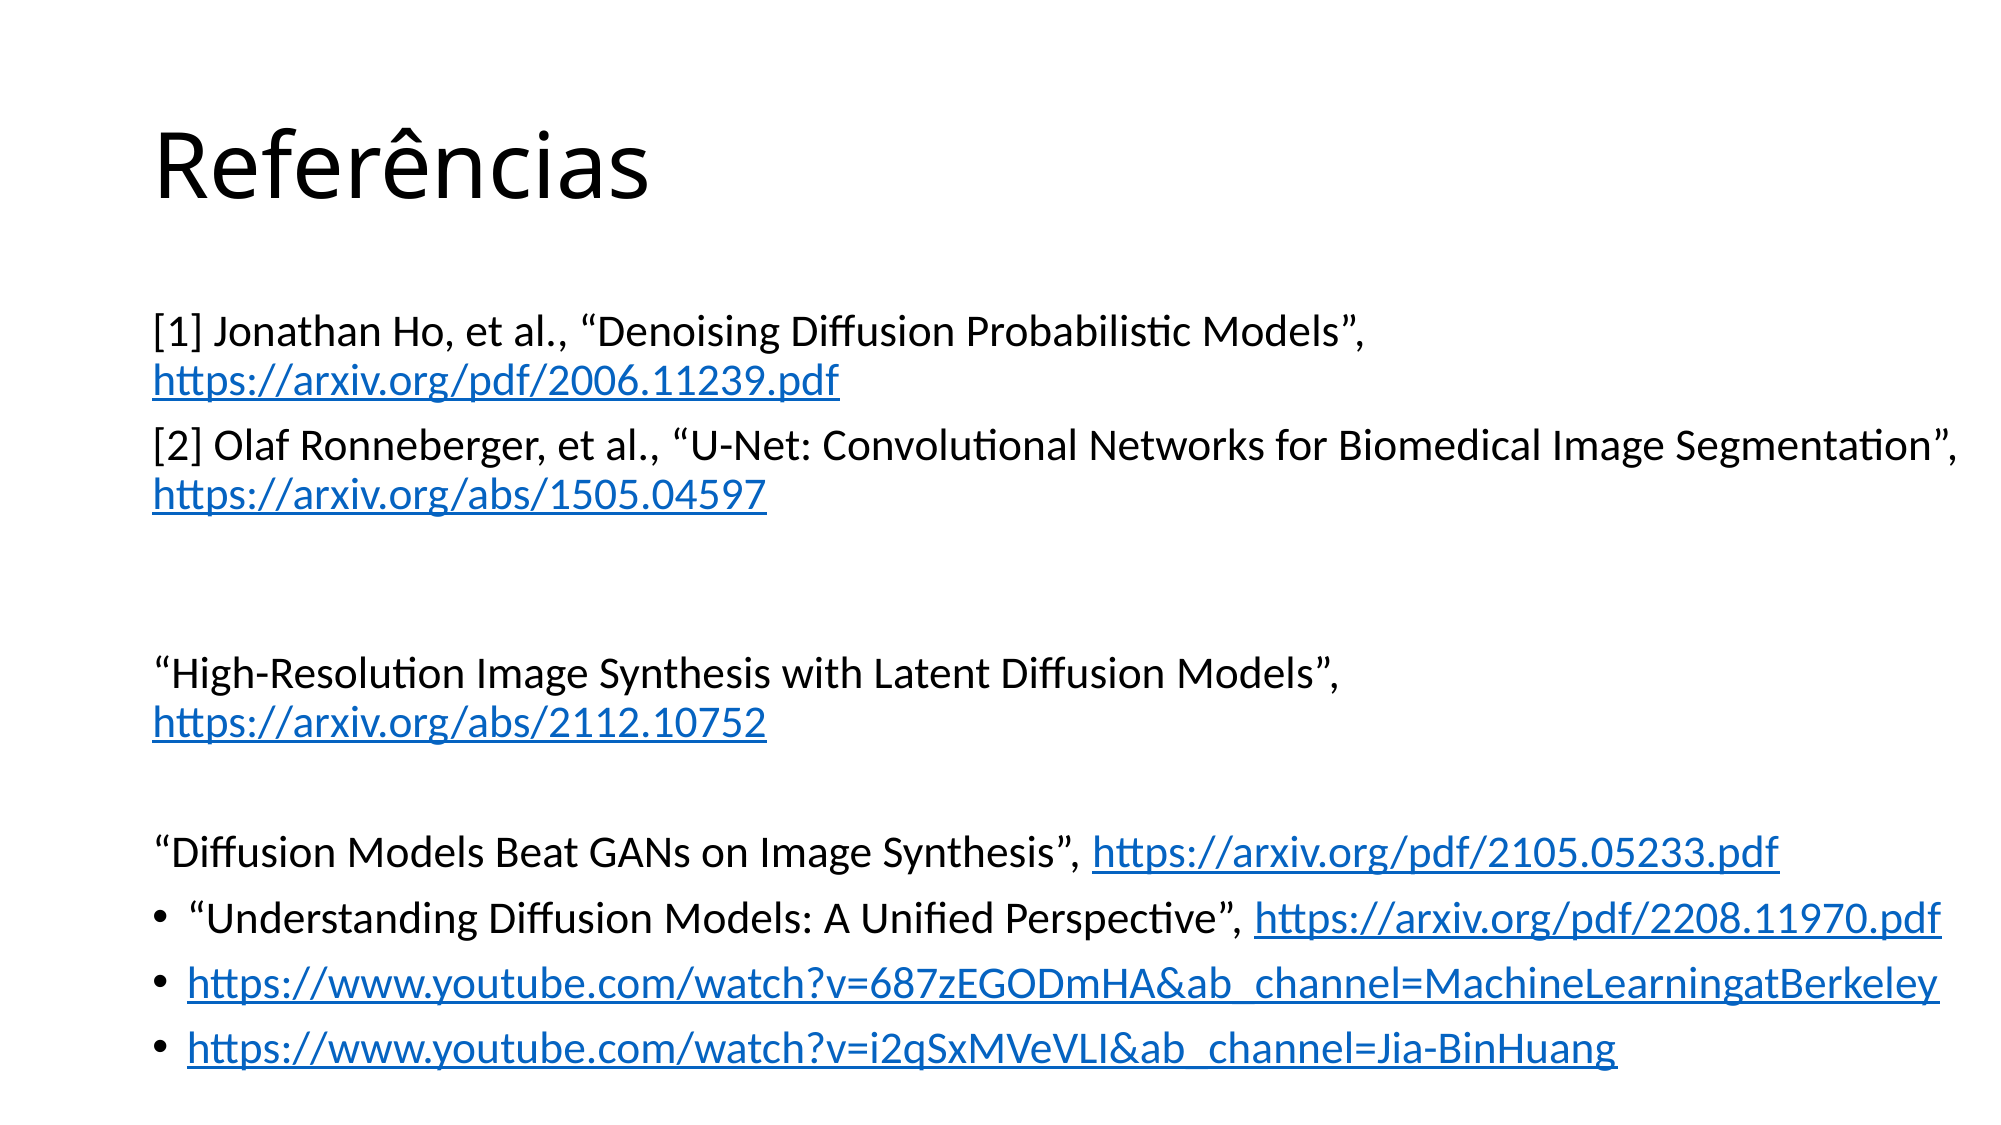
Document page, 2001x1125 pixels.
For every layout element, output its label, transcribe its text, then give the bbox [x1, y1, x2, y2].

list [1] Jonathan Ho, et al., “Denoising Diffusion Probabilistic Models”, https://arxiv.org/pdf/2006.11239.pdf [2] Olaf Ronneberger, et al., “U-Net: Convolutional Networks for Biomedical Image Segmentation”, https://arxiv.org/abs/1505.04597 “High-Resolution Image Synthesis with Latent Diffusion Models”, https://arxiv.org/abs/2112.10752 “Diffusion Models Beat GANs on Image Synthesis”, https://arxiv.org/pdf/2105.05233.pdf “Understanding Diffusion Models: A Unified Perspective”, https://arxiv.org/pdf/2208.11970.pdf https://www.youtube.com/watch?v=687zEGODmHA&ab_channel=MachineLearningatBerkeley https://www.youtube.com/watch?v=i2qSxMVeVLI&ab_channel=Jia-BinHuang [137, 299, 1975, 1125]
title Referências [137, 59, 1863, 278]
